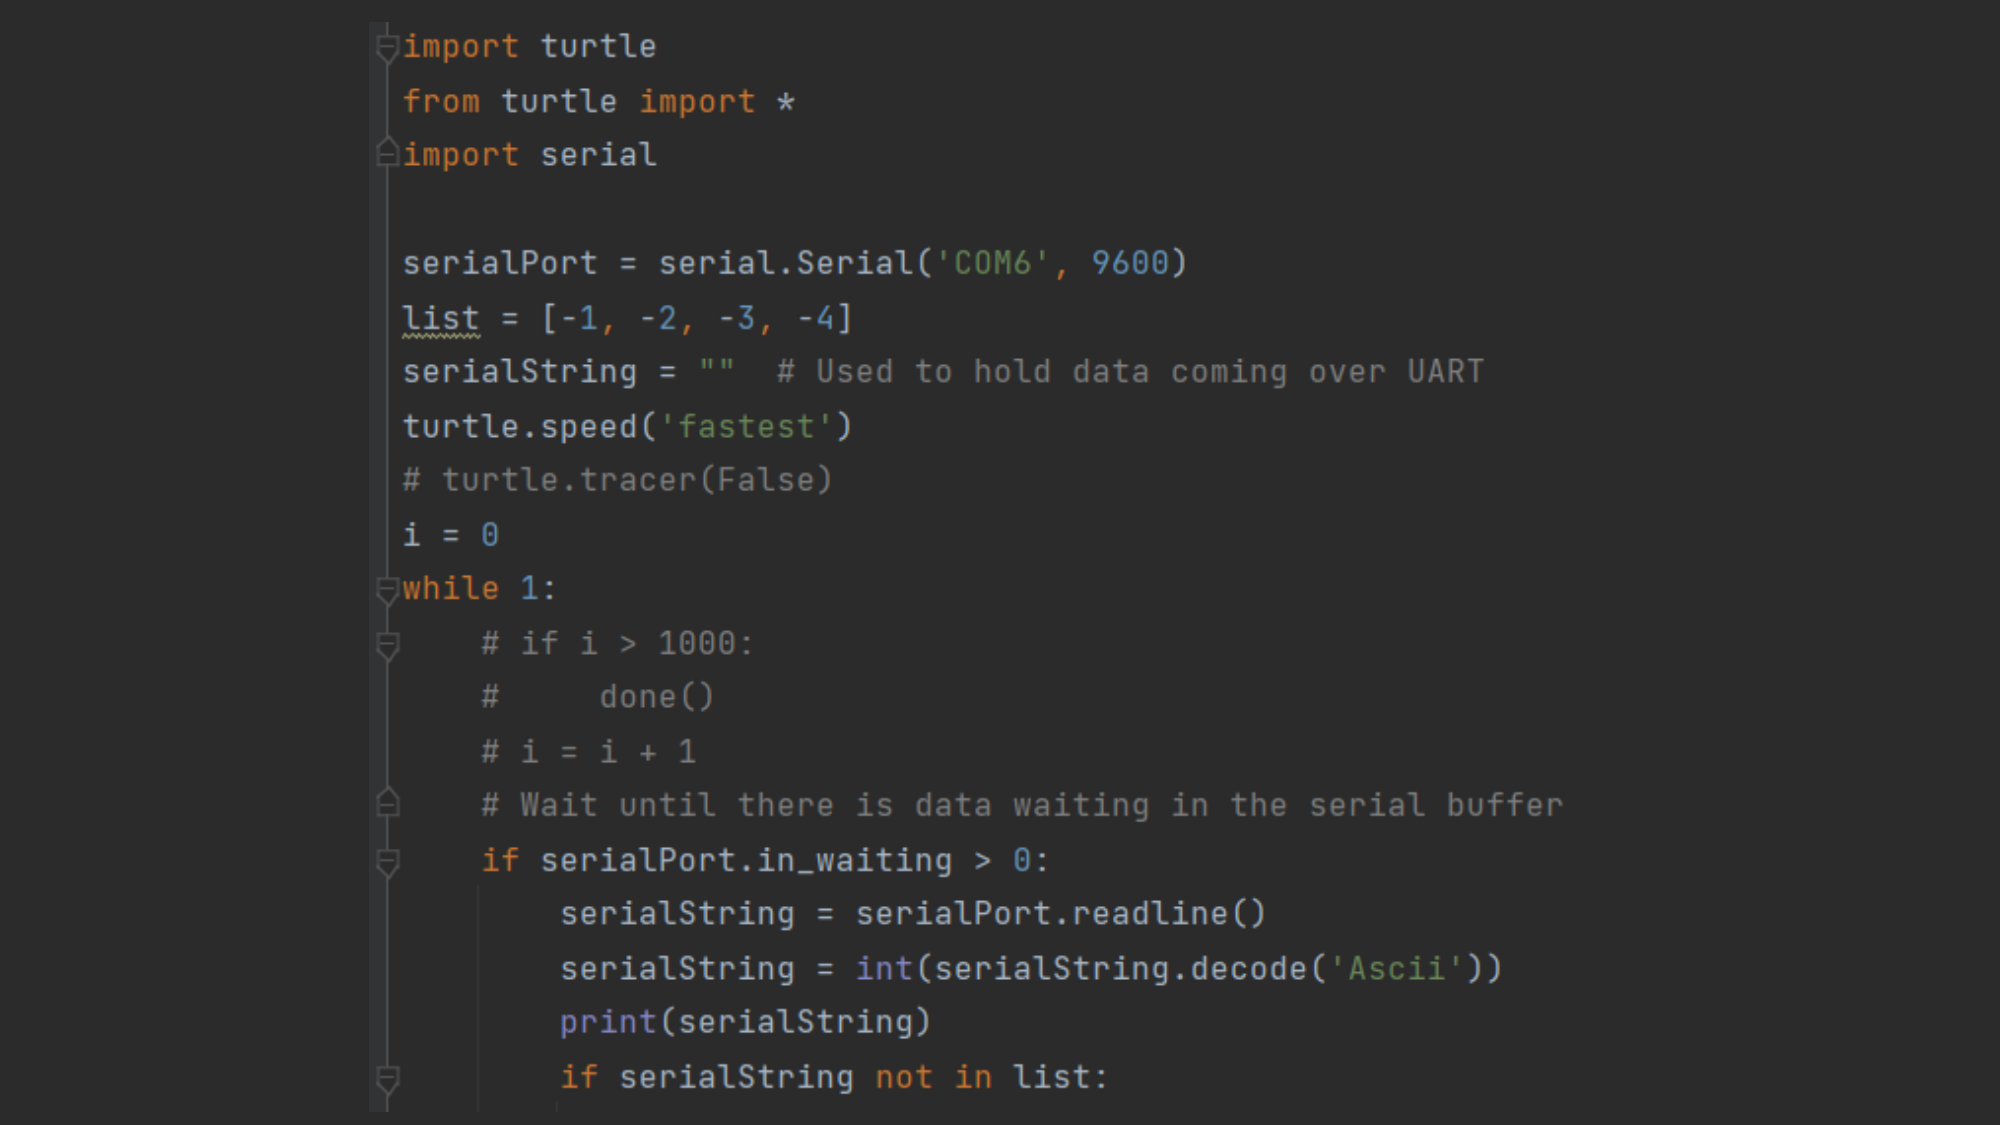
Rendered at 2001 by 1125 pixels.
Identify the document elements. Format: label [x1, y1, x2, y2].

picture [369, 22, 1642, 1112]
